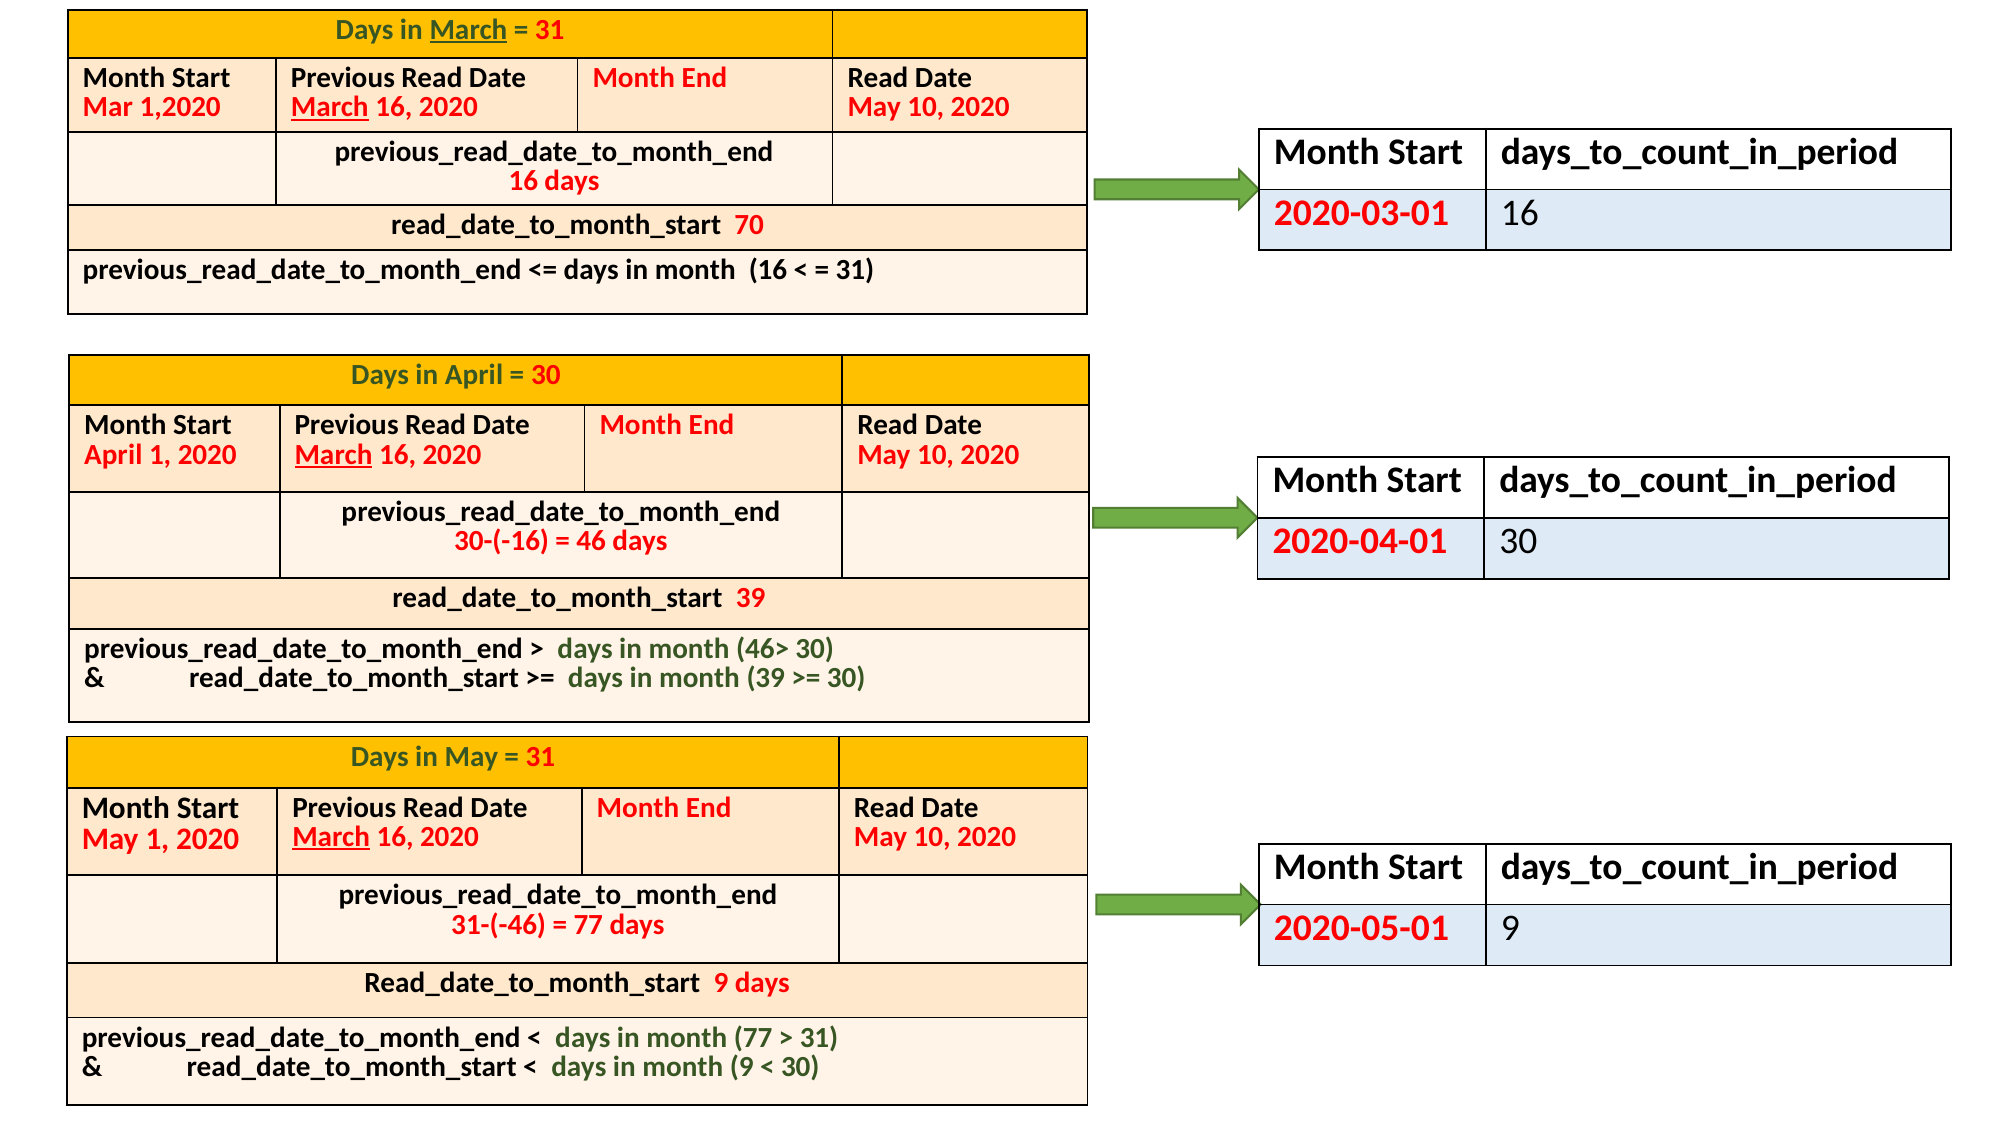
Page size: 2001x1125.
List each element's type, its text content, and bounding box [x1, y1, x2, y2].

table_cell Previous Read Date March 16, 2020 [277, 59, 577, 131]
table_header Days in May = 31 [68, 737, 838, 787]
table_cell previous_read_date_to_month_end > days in month (46> 30) & read_date_to_month_start >= days in month (39 >= 30) [70, 630, 1088, 721]
table_header days_to_count_in_period [1487, 845, 1950, 904]
table_cell [833, 133, 1086, 204]
table_header Month Start [1260, 130, 1485, 189]
table_cell [840, 876, 1087, 962]
table_cell 9 [1487, 905, 1950, 965]
table_header days_to_count_in_period [1485, 458, 1948, 517]
table_header [833, 11, 1086, 57]
text_box [1093, 167, 1258, 212]
table_header Days in April = 30 [70, 356, 841, 404]
table_cell [70, 493, 279, 577]
table_cell Read Date May 10, 2020 [833, 59, 1086, 131]
table_cell [68, 876, 276, 962]
table_cell Read Date May 10, 2020 [840, 789, 1087, 874]
table_cell 2020-05-01 [1260, 905, 1485, 965]
table_cell Previous Read Date March 16, 2020 [278, 789, 581, 874]
table_header Month Start [1260, 845, 1485, 904]
table_cell Read_date_to_month_start 9 days [68, 964, 1087, 1017]
table_cell [843, 493, 1088, 577]
table_cell previous_read_date_to_month_end < days in month (77 > 31) & read_date_to_month_start < days in month (9 < 30) [68, 1018, 1087, 1104]
table_cell 16 [1487, 190, 1950, 249]
table_cell Previous Read Date March 16, 2020 [281, 406, 584, 491]
table_cell Month End [578, 59, 832, 131]
table_cell Month Start April 1, 2020 [70, 406, 279, 491]
table_header Month Start [1258, 458, 1483, 517]
text_box [1095, 882, 1258, 927]
table_header [843, 356, 1088, 404]
table_cell 2020-04-01 [1258, 519, 1483, 578]
table_cell Month End [585, 406, 841, 491]
table_cell Month End [583, 789, 838, 874]
table_cell read_date_to_month_start 39 [70, 579, 1088, 628]
table_cell Month Start May 1, 2020 [68, 789, 276, 874]
table_cell Read Date May 10, 2020 [843, 406, 1088, 491]
table_header [840, 737, 1087, 787]
table_cell Month Start Mar 1,2020 [69, 59, 275, 131]
table_cell previous_read_date_to_month_end 30-(-16) = 46 days [281, 493, 841, 577]
table_cell previous_read_date_to_month_end <= days in month (16 < = 31) [69, 251, 1086, 313]
table_cell [69, 133, 275, 204]
table_header days_to_count_in_period [1487, 130, 1950, 189]
text_box [1092, 495, 1257, 541]
table_cell 2020-03-01 [1260, 190, 1485, 249]
table_cell 30 [1485, 519, 1948, 578]
table_cell previous_read_date_to_month_end 31-(-46) = 77 days [278, 876, 838, 962]
table_cell previous_read_date_to_month_end 16 days [277, 133, 832, 204]
table_cell read_date_to_month_start 70 [69, 206, 1086, 249]
table_header Days in March = 31 [69, 11, 832, 57]
